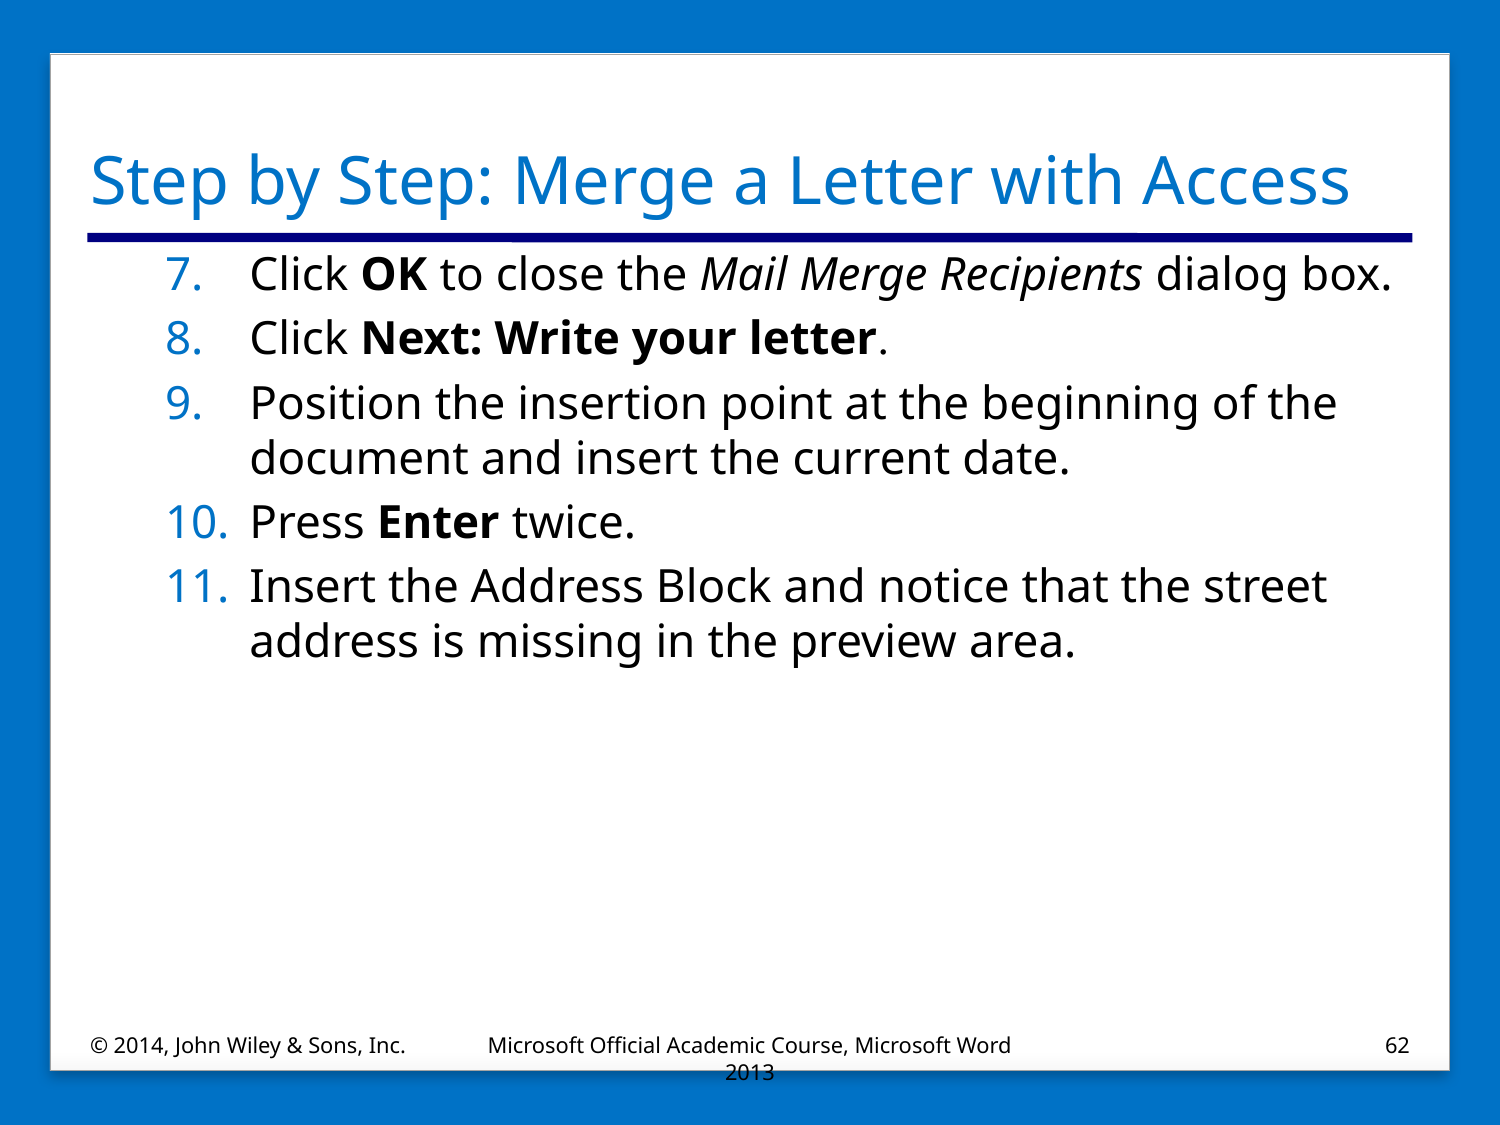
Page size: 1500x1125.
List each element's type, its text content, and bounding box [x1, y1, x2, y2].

list Click OK to close the Mail Merge Recipients dialog box. Click Next: Write your letter. Position the insertion point at the beginning of the document and insert the current date. Press Enter twice. Insert the Address Block and notice that the street address is missing in the preview area. [75, 237, 1425, 1063]
slide_number © 2014, John Wiley & Sons, Inc. [74, 1024, 426, 1103]
title Step by Step: Merge a Letter with Access [74, 74, 1426, 226]
footer Microsoft Official Academic Course, Microsoft Word 2013 [449, 1024, 1051, 1103]
slide_number 62 [1074, 1024, 1426, 1103]
